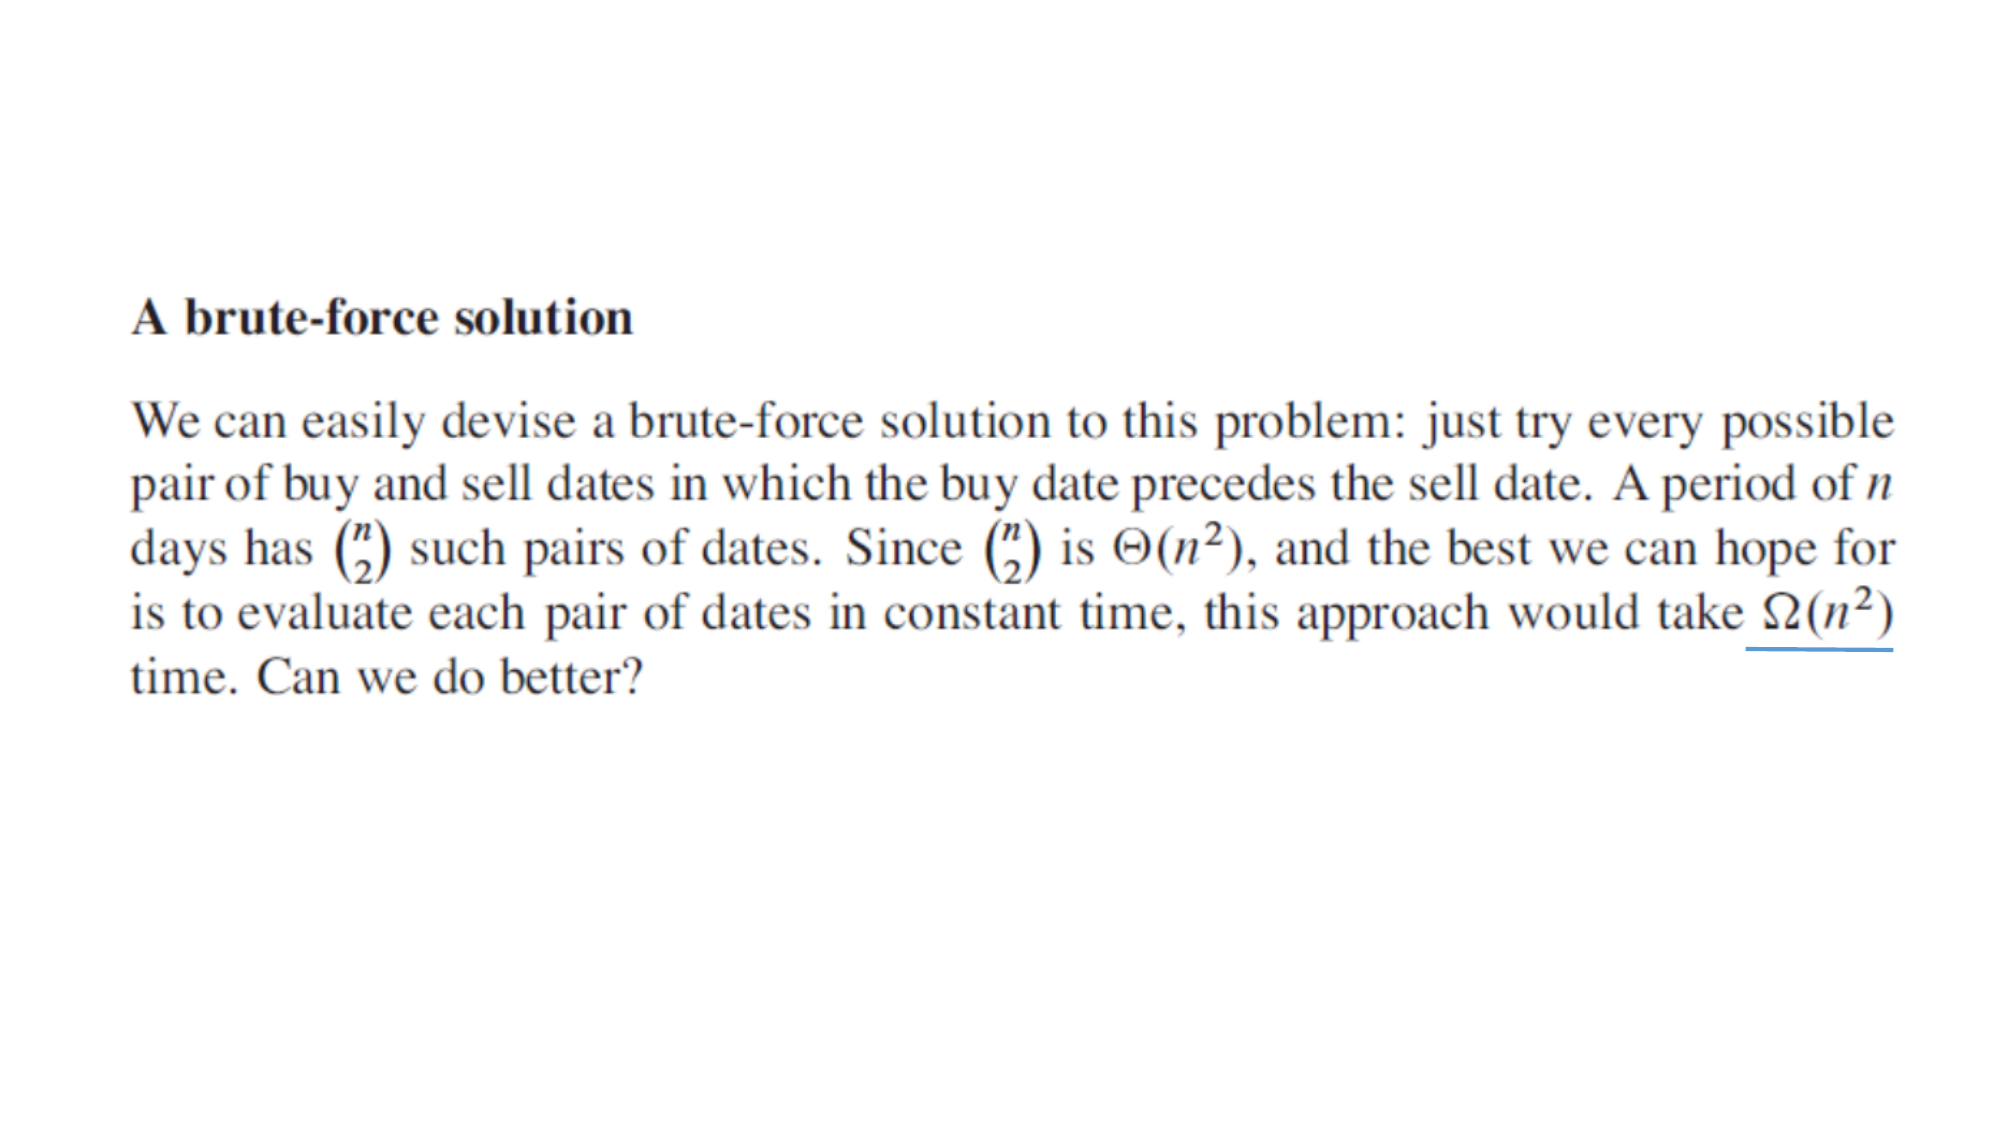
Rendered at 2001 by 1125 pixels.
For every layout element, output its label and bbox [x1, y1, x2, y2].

picture [113, 266, 1919, 729]
